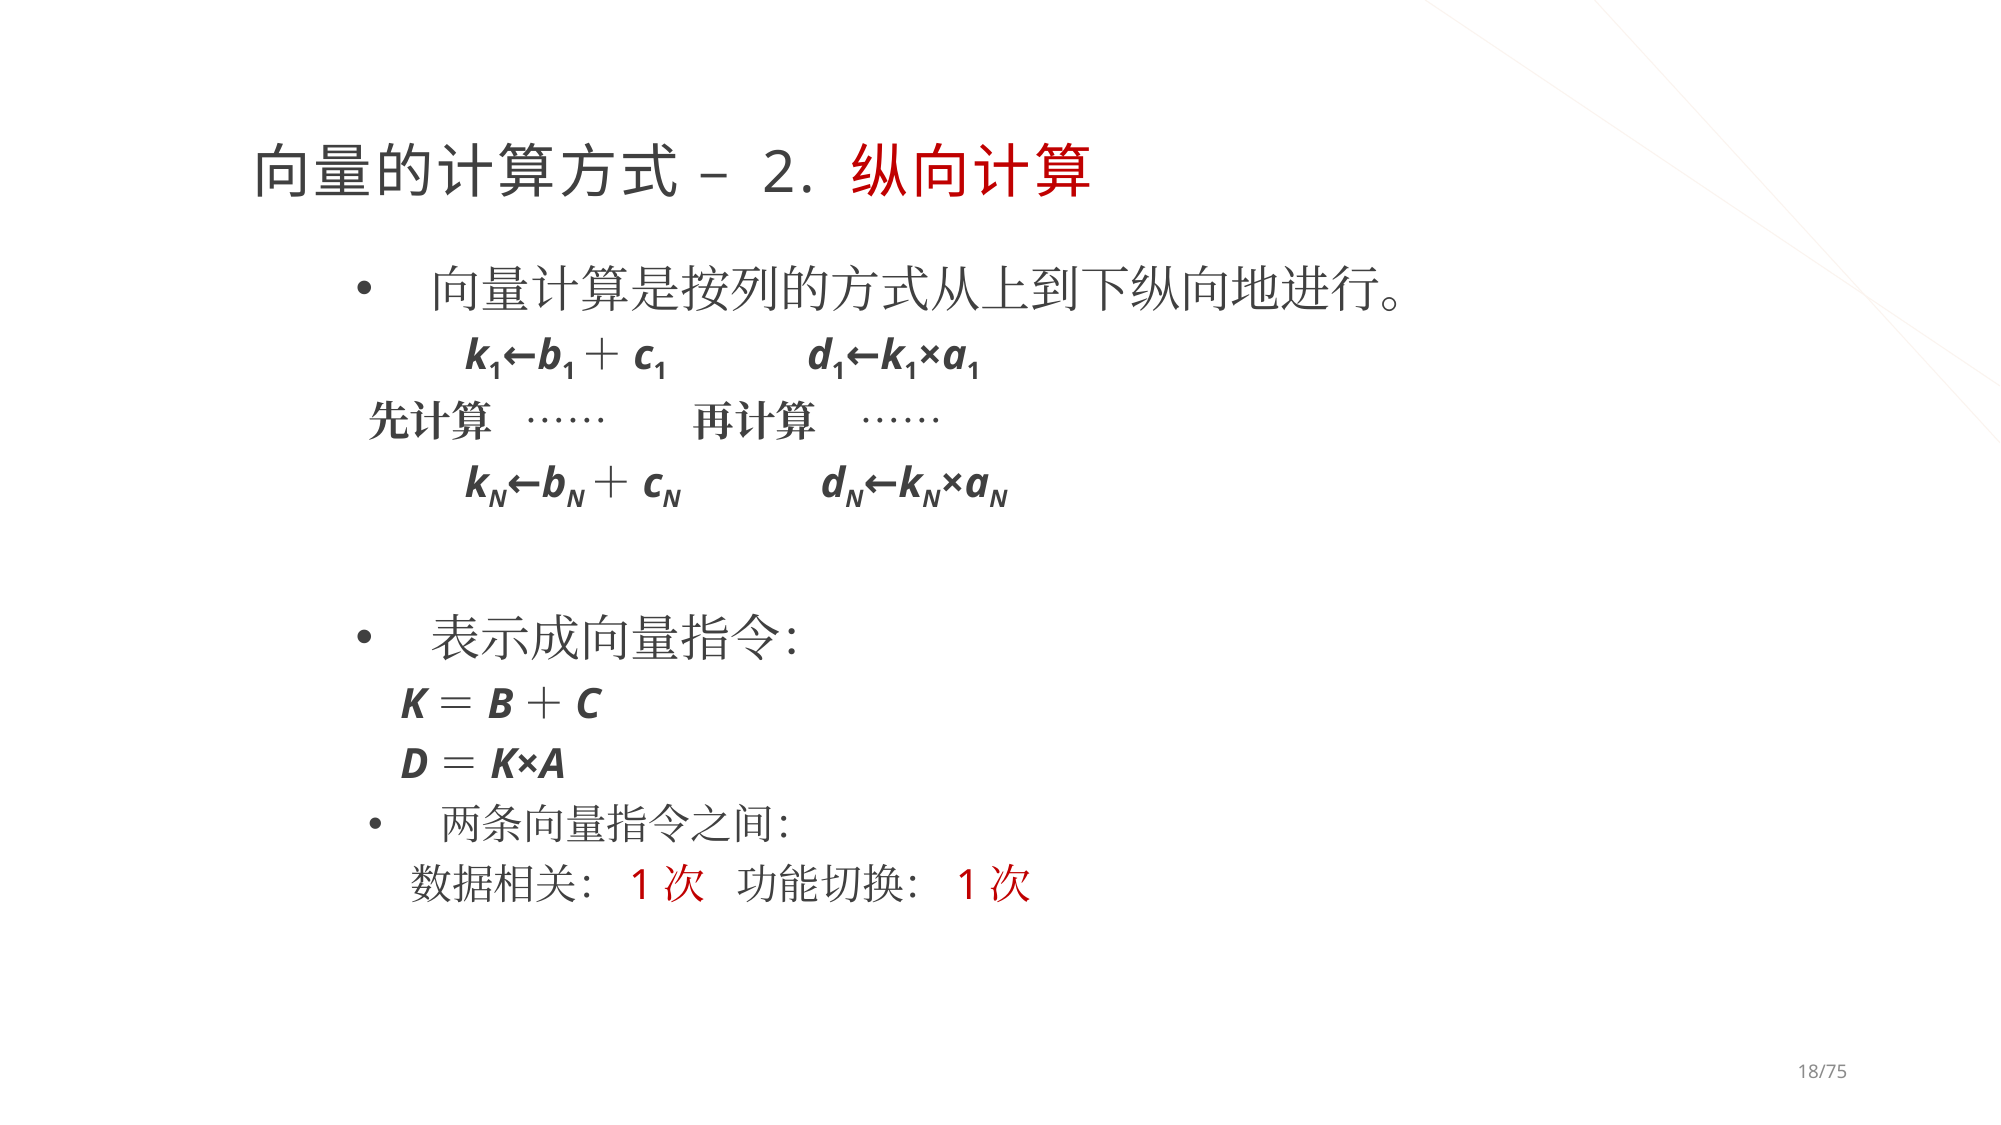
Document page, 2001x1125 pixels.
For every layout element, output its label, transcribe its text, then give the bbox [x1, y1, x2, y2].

title 向量的计算方式 – 2. 纵向计算 [237, 98, 1763, 249]
list 向量计算是按列的方式从上到下纵向地进行。 k1←b1＋c1 d1←k1×a1 先计算 …… 再计算 …… kN←bN＋cN dN←kN×aN 表示成向量指令： K＝B＋C D＝K×A 两条向量指令之间： 数据相关：1次 功能切换：1次 [237, 249, 1763, 1043]
slide_number 18/75 [1412, 1042, 1863, 1103]
